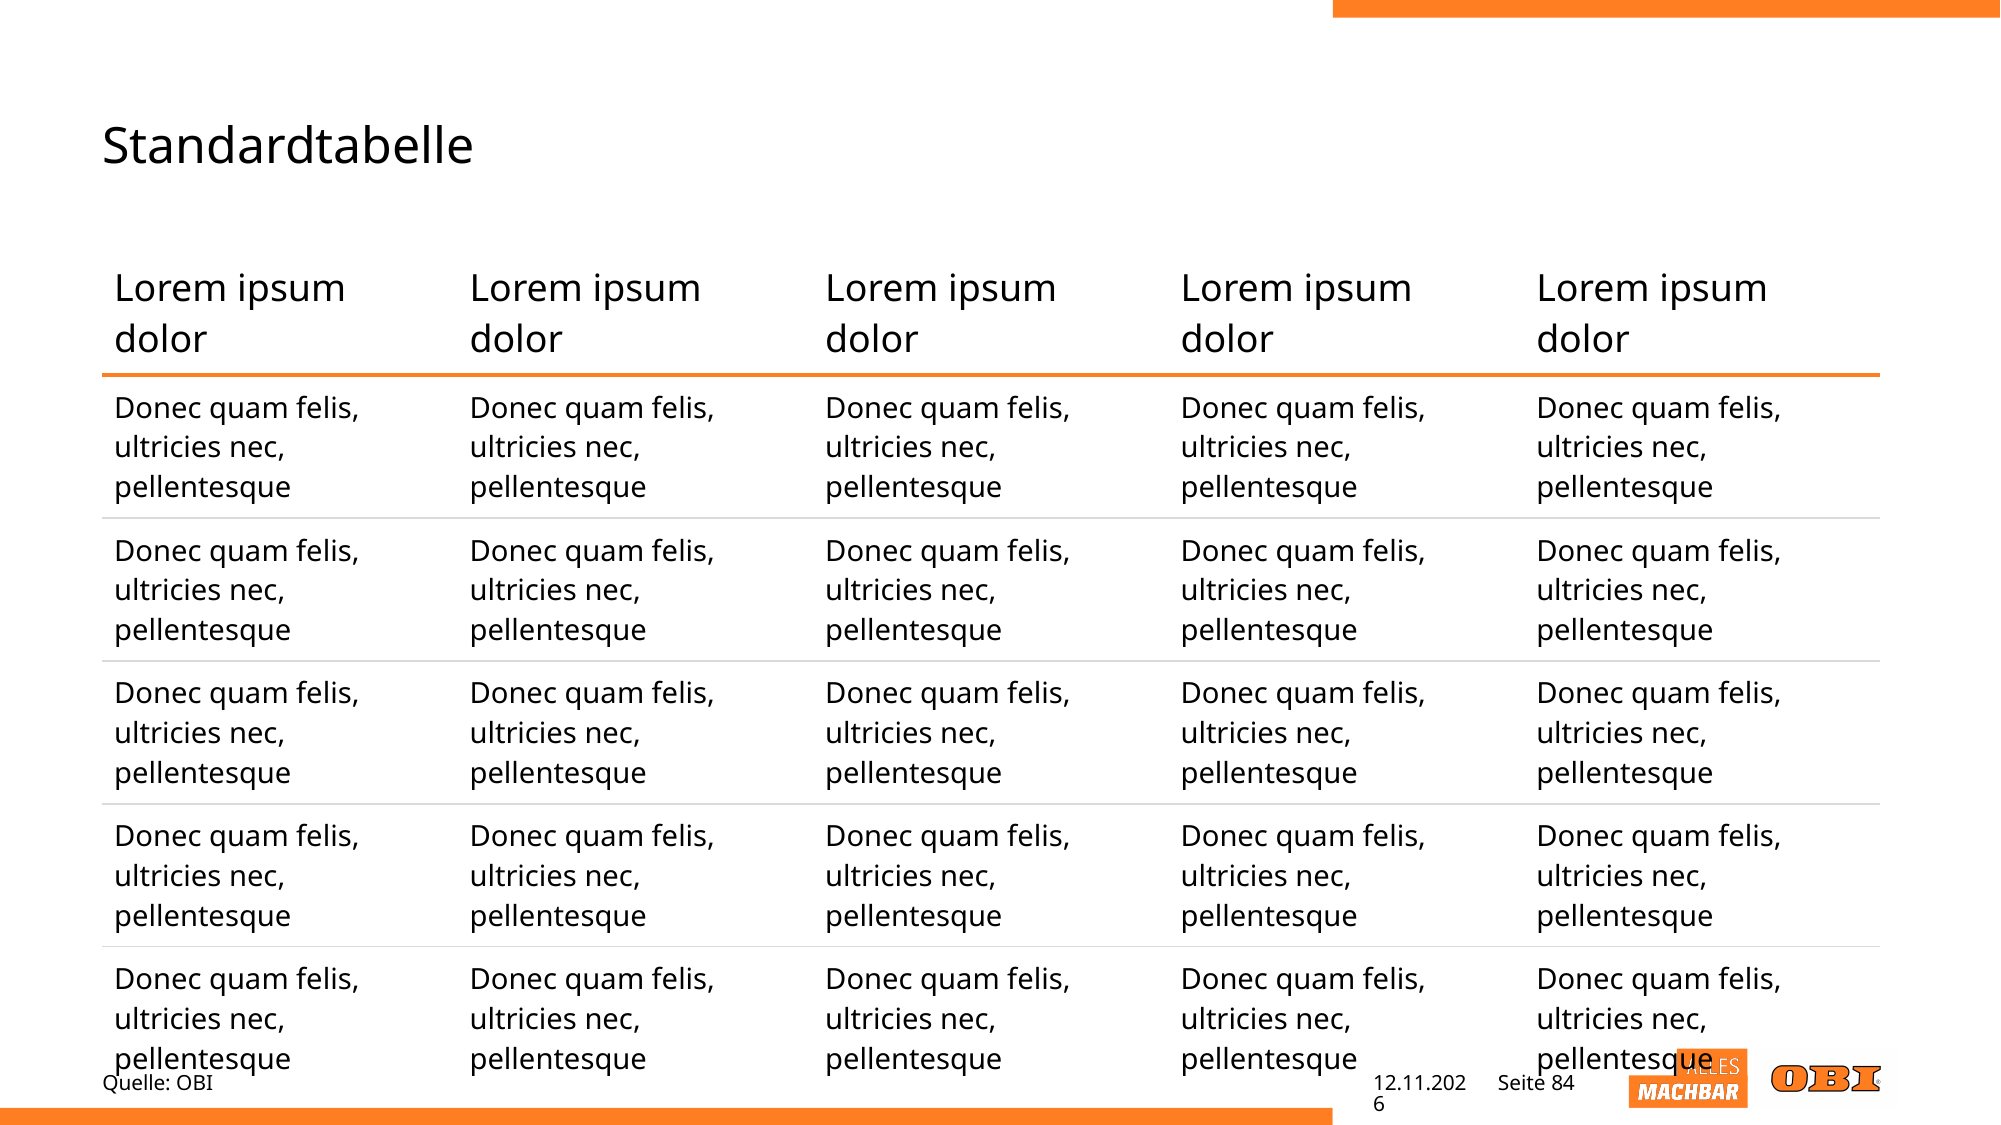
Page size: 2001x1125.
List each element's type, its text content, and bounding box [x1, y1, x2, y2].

table_cell Donec quam felis, ultricies nec, pellentesque [1169, 947, 1524, 1090]
table_cell Donec quam felis, ultricies nec, pellentesque [813, 519, 1169, 660]
table_cell Donec quam felis, ultricies nec, pellentesque [813, 805, 1169, 946]
table_cell Donec quam felis, ultricies nec, pellentesque [102, 947, 458, 1071]
table_cell Donec quam felis, ultricies nec, pellentesque [1169, 805, 1524, 946]
footer Quelle: OBI [102, 1071, 1271, 1097]
title Standardtabelle [102, 112, 1880, 174]
table_cell Donec quam felis, ultricies nec, pellentesque [813, 947, 1169, 1071]
table_header Lorem ipsum dolor [458, 261, 813, 373]
picture [1754, 1048, 1898, 1107]
table_cell Donec quam felis, ultricies nec, pellentesque [102, 519, 458, 660]
table_cell Donec quam felis, ultricies nec, pellentesque [458, 662, 813, 803]
table_cell Donec quam felis, ultricies nec, pellentesque [102, 662, 458, 803]
table_cell Donec quam felis, ultricies nec, pellentesque [1524, 519, 1880, 660]
table_header Lorem ipsum dolor [102, 261, 458, 373]
table_header Lorem ipsum dolor [813, 261, 1169, 373]
table_cell Donec quam felis, ultricies nec, pellentesque [1169, 377, 1524, 517]
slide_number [1373, 1090, 1475, 1097]
table_cell Donec quam felis, ultricies nec, pellentesque [1524, 947, 1880, 1090]
table_cell Donec quam felis, ultricies nec, pellentesque [102, 377, 458, 517]
table_header Lorem ipsum dolor [1169, 261, 1524, 373]
table_cell Donec quam felis, ultricies nec, pellentesque [1169, 519, 1524, 660]
table_cell Donec quam felis, ultricies nec, pellentesque [458, 805, 813, 946]
table_cell Donec quam felis, ultricies nec, pellentesque [458, 519, 813, 660]
table_cell Donec quam felis, ultricies nec, pellentesque [1524, 662, 1880, 803]
table_cell Donec quam felis, ultricies nec, pellentesque [458, 947, 813, 1071]
table_cell Donec quam felis, ultricies nec, pellentesque [813, 377, 1169, 517]
table_cell Donec quam felis, ultricies nec, pellentesque [1169, 662, 1524, 803]
table_header Lorem ipsum dolor [1524, 261, 1880, 373]
table_cell Donec quam felis, ultricies nec, pellentesque [102, 805, 458, 946]
table_cell Donec quam felis, ultricies nec, pellentesque [458, 377, 813, 517]
table_cell Donec quam felis, ultricies nec, pellentesque [1524, 805, 1880, 946]
table_cell Donec quam felis, ultricies nec, pellentesque [813, 662, 1169, 803]
table_cell Donec quam felis, ultricies nec, pellentesque [1524, 377, 1880, 517]
picture [1638, 1090, 1739, 1100]
slide_number Seite 84 [1497, 1090, 1588, 1097]
